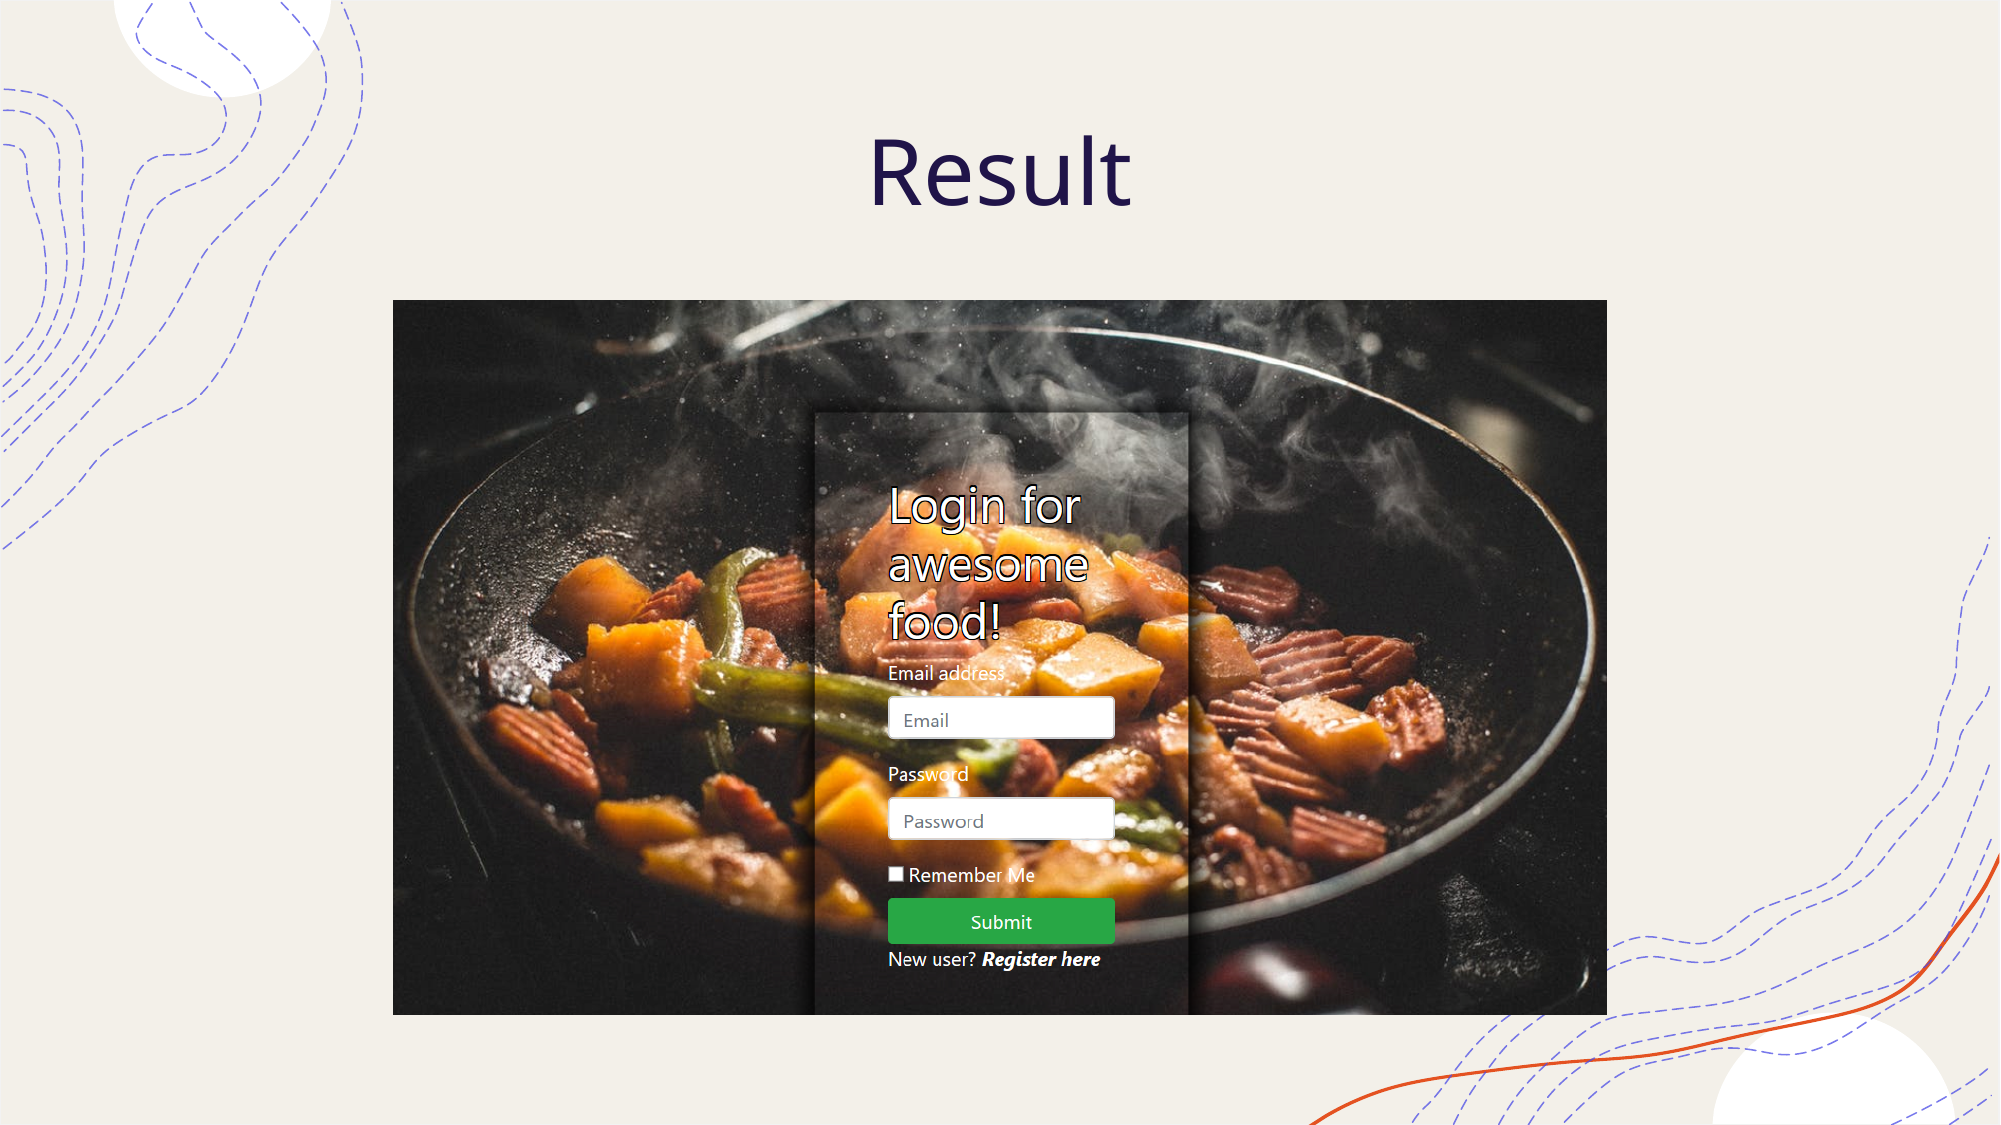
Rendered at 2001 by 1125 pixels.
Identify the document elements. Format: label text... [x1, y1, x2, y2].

title Result [137, 59, 1863, 278]
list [393, 300, 1607, 1015]
